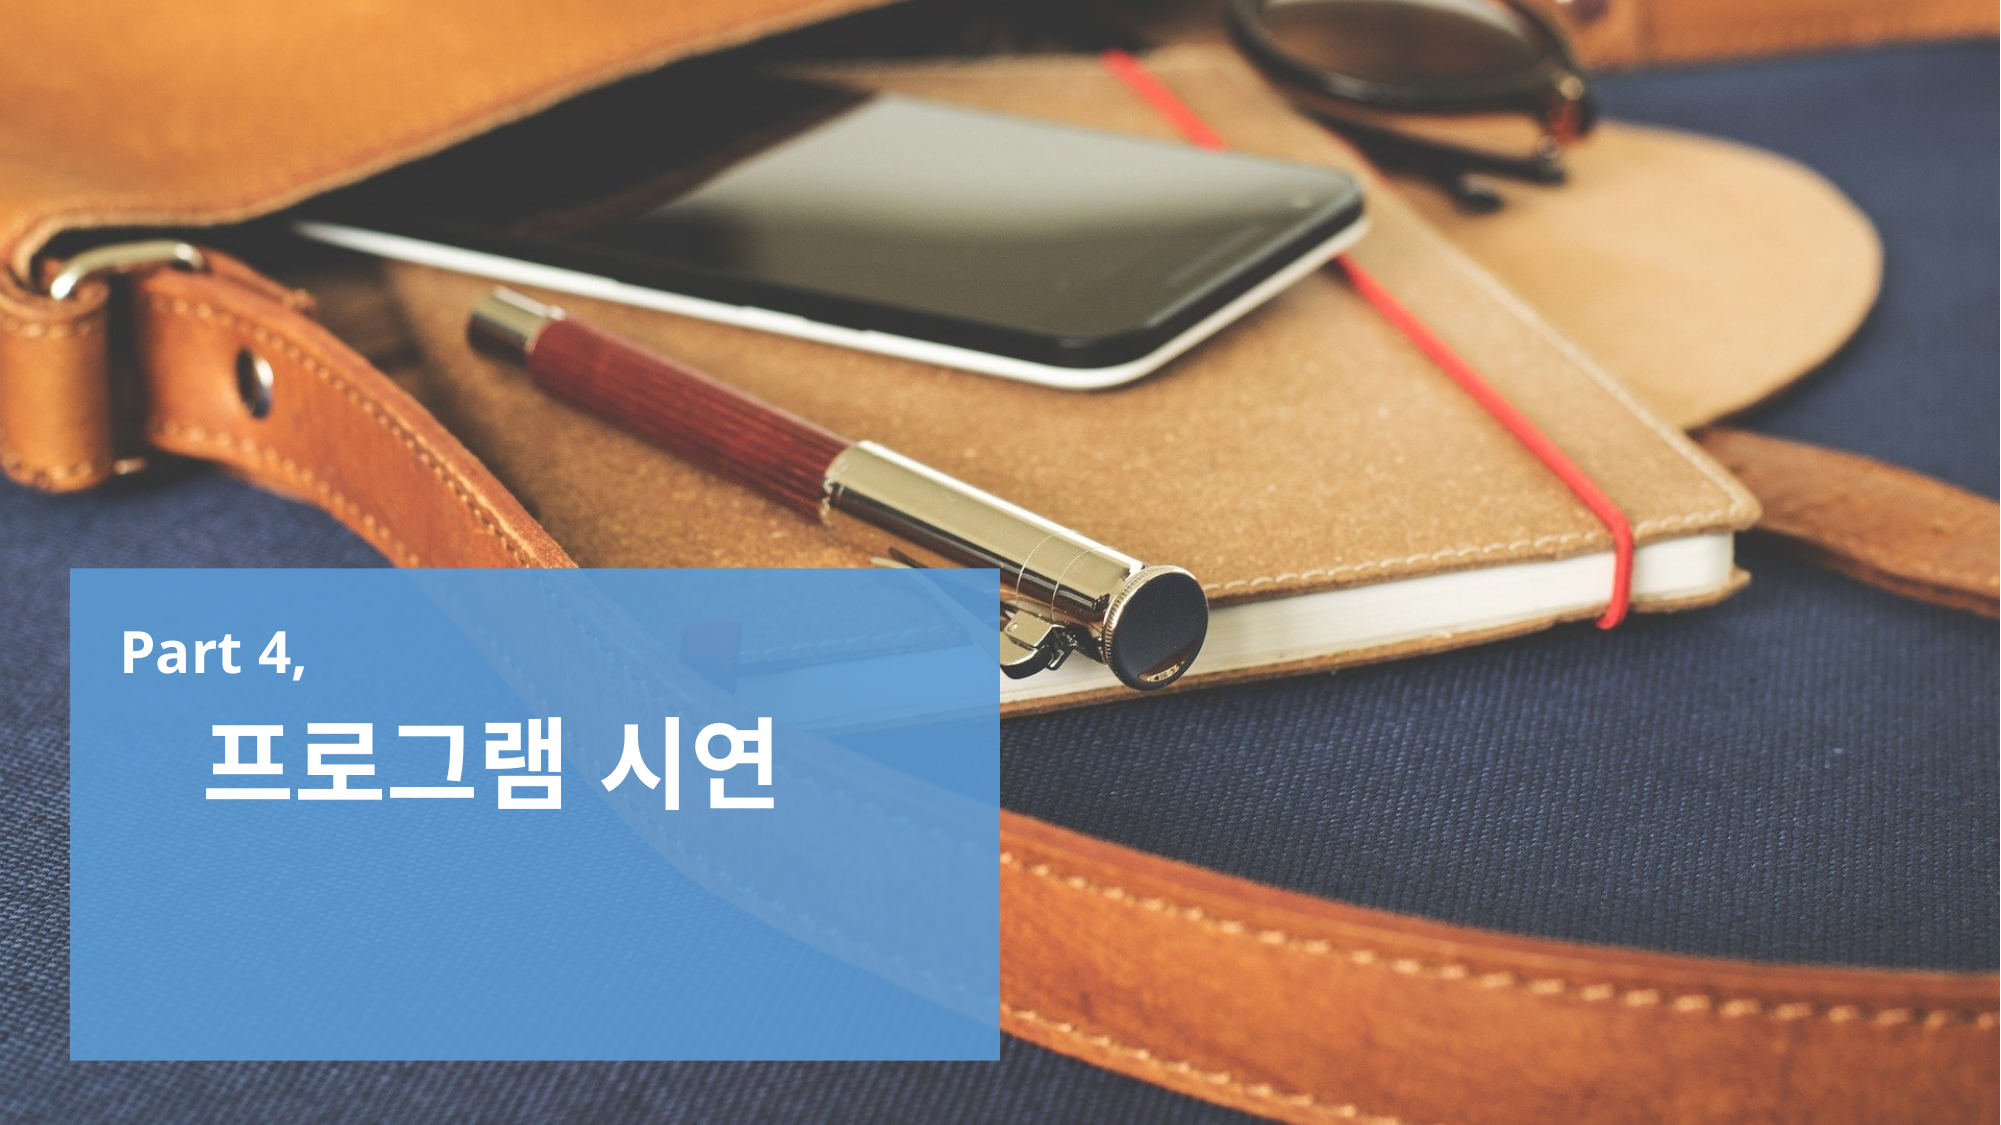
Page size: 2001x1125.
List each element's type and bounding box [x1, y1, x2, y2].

text_box [69, 568, 1000, 1061]
picture [0, 0, 2000, 1125]
